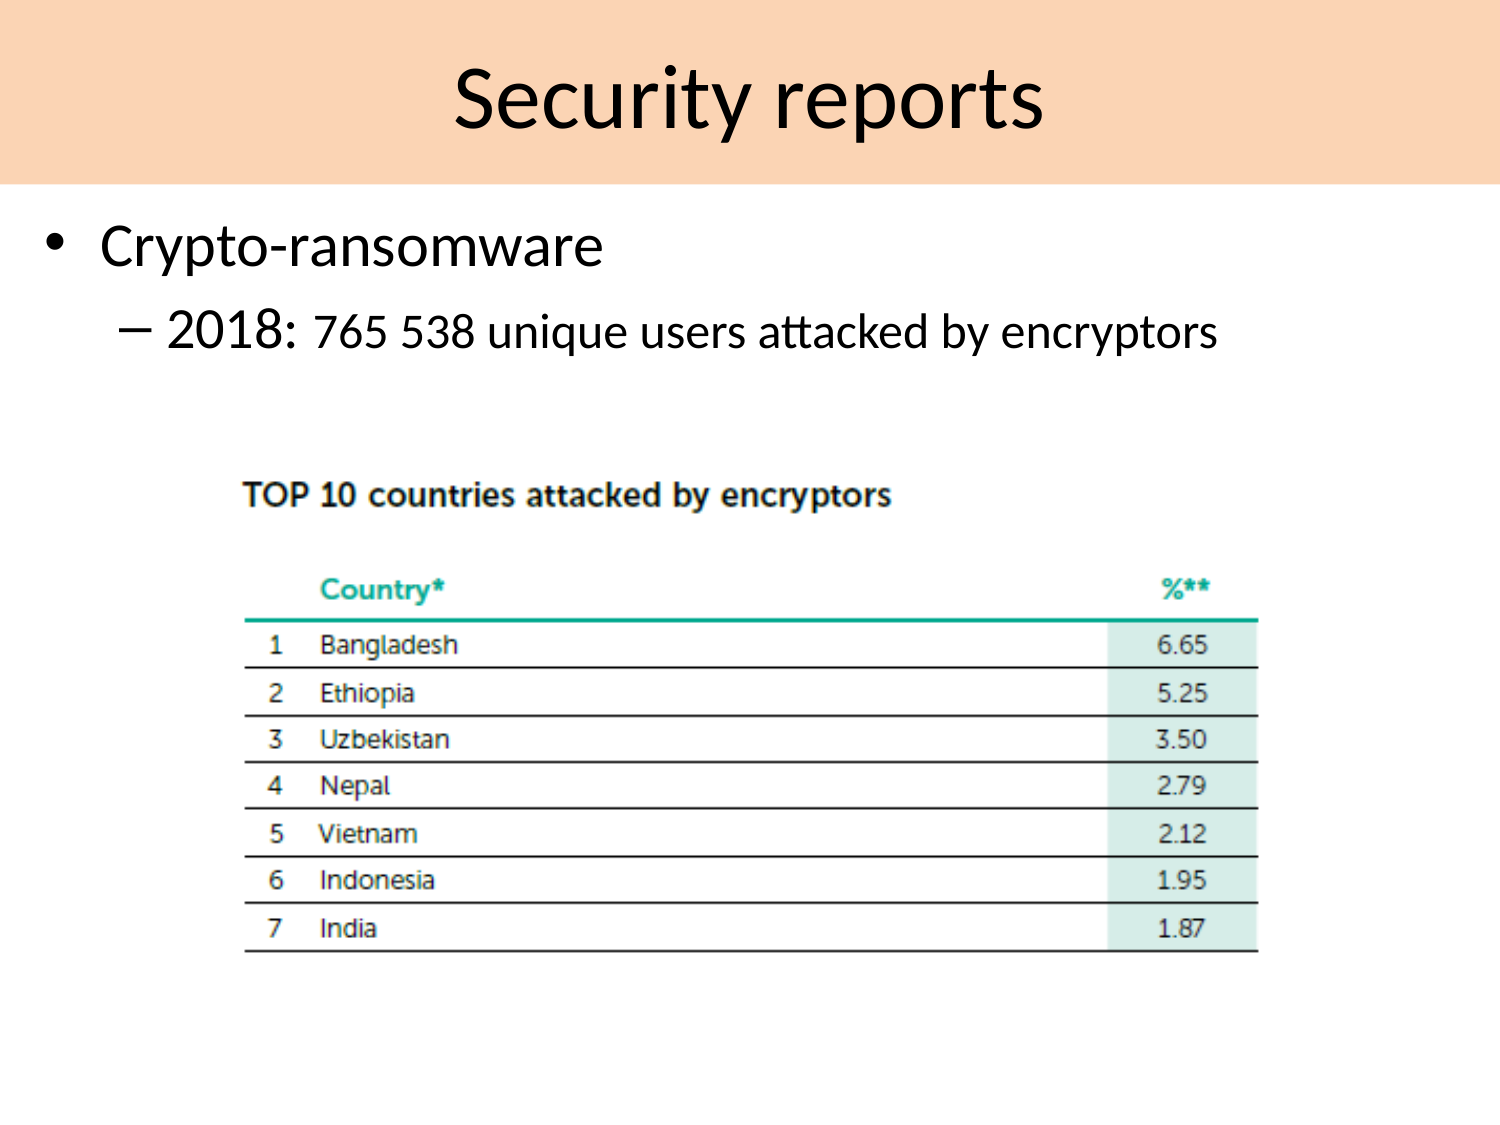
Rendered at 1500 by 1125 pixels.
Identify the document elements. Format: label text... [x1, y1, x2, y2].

text_box Crypto-ransomware 2018: 765 538 unique users attacked by encryptors [29, 196, 1471, 1035]
picture [218, 457, 1282, 1002]
text_box Security reports [0, 0, 1500, 185]
